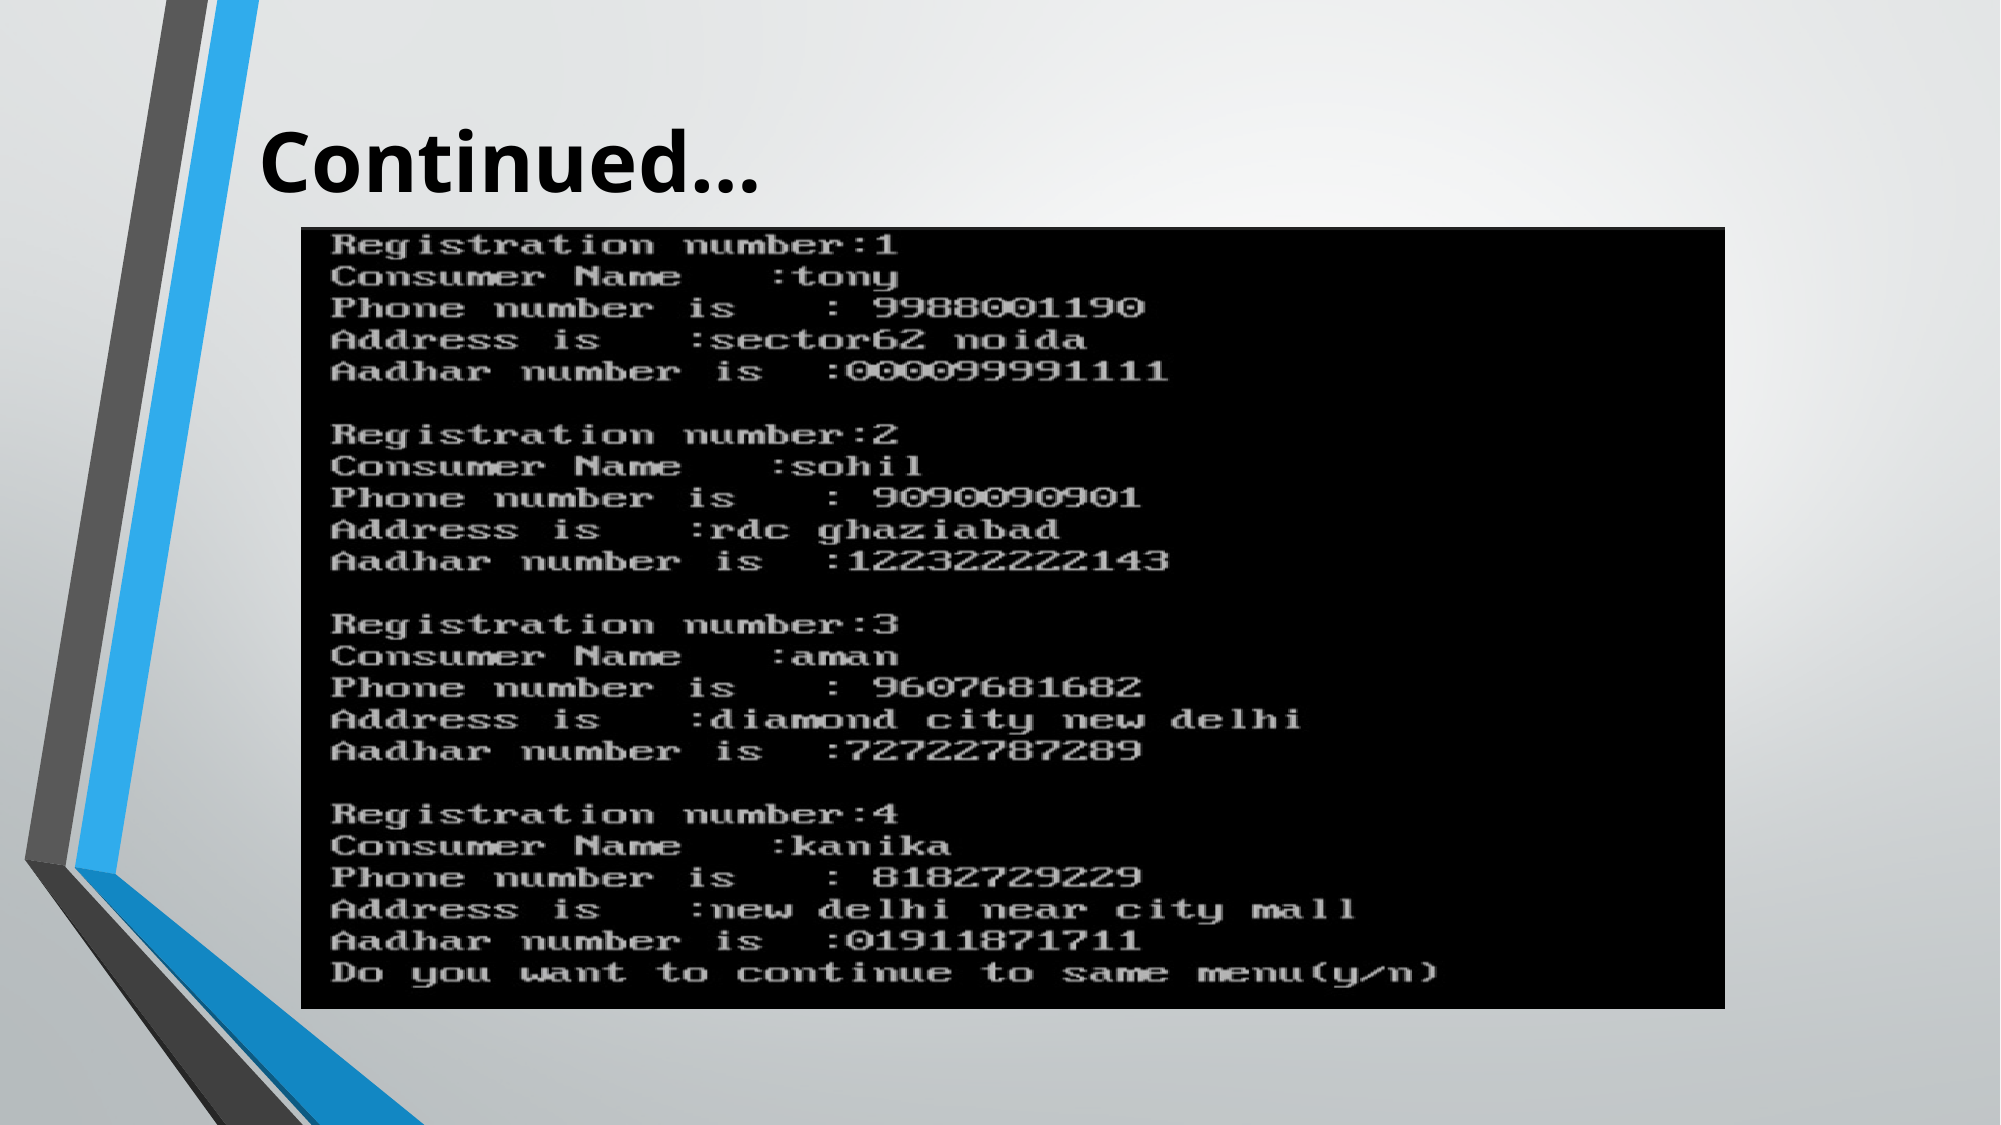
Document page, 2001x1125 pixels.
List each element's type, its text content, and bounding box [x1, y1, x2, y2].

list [301, 226, 1725, 1009]
title Continued… [243, 15, 1887, 303]
